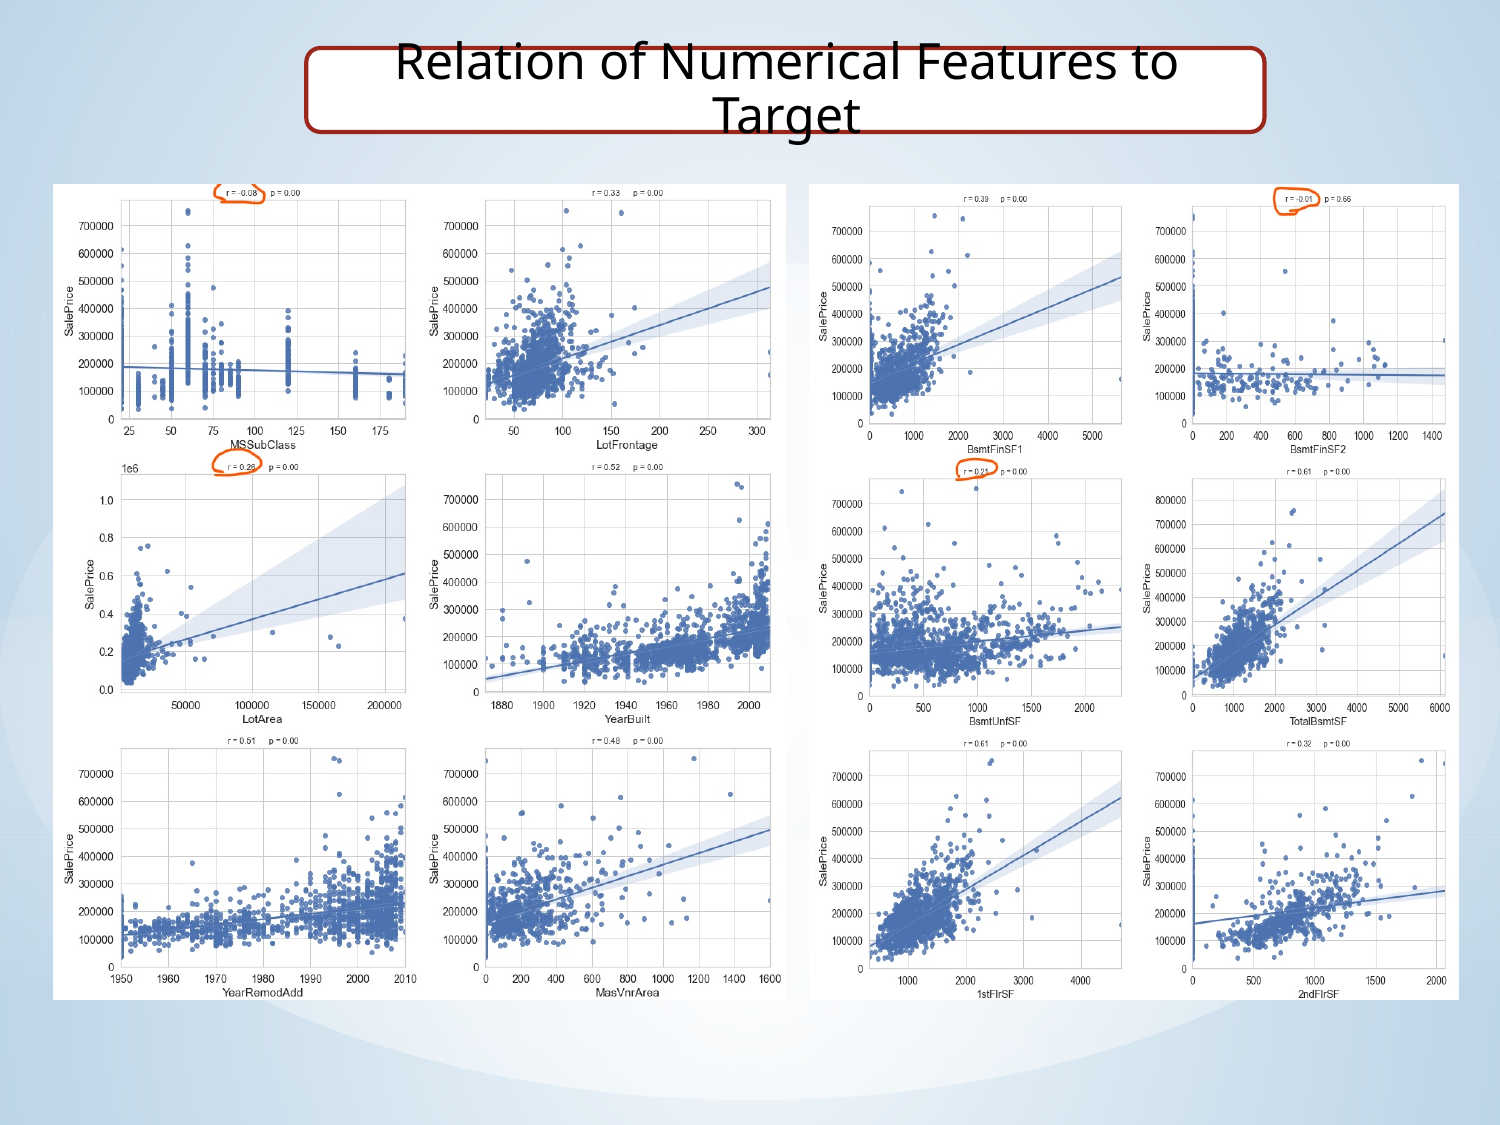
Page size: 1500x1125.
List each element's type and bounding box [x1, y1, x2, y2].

text_box [306, 42, 1265, 138]
picture [52, 184, 786, 1001]
picture [808, 184, 1459, 1000]
